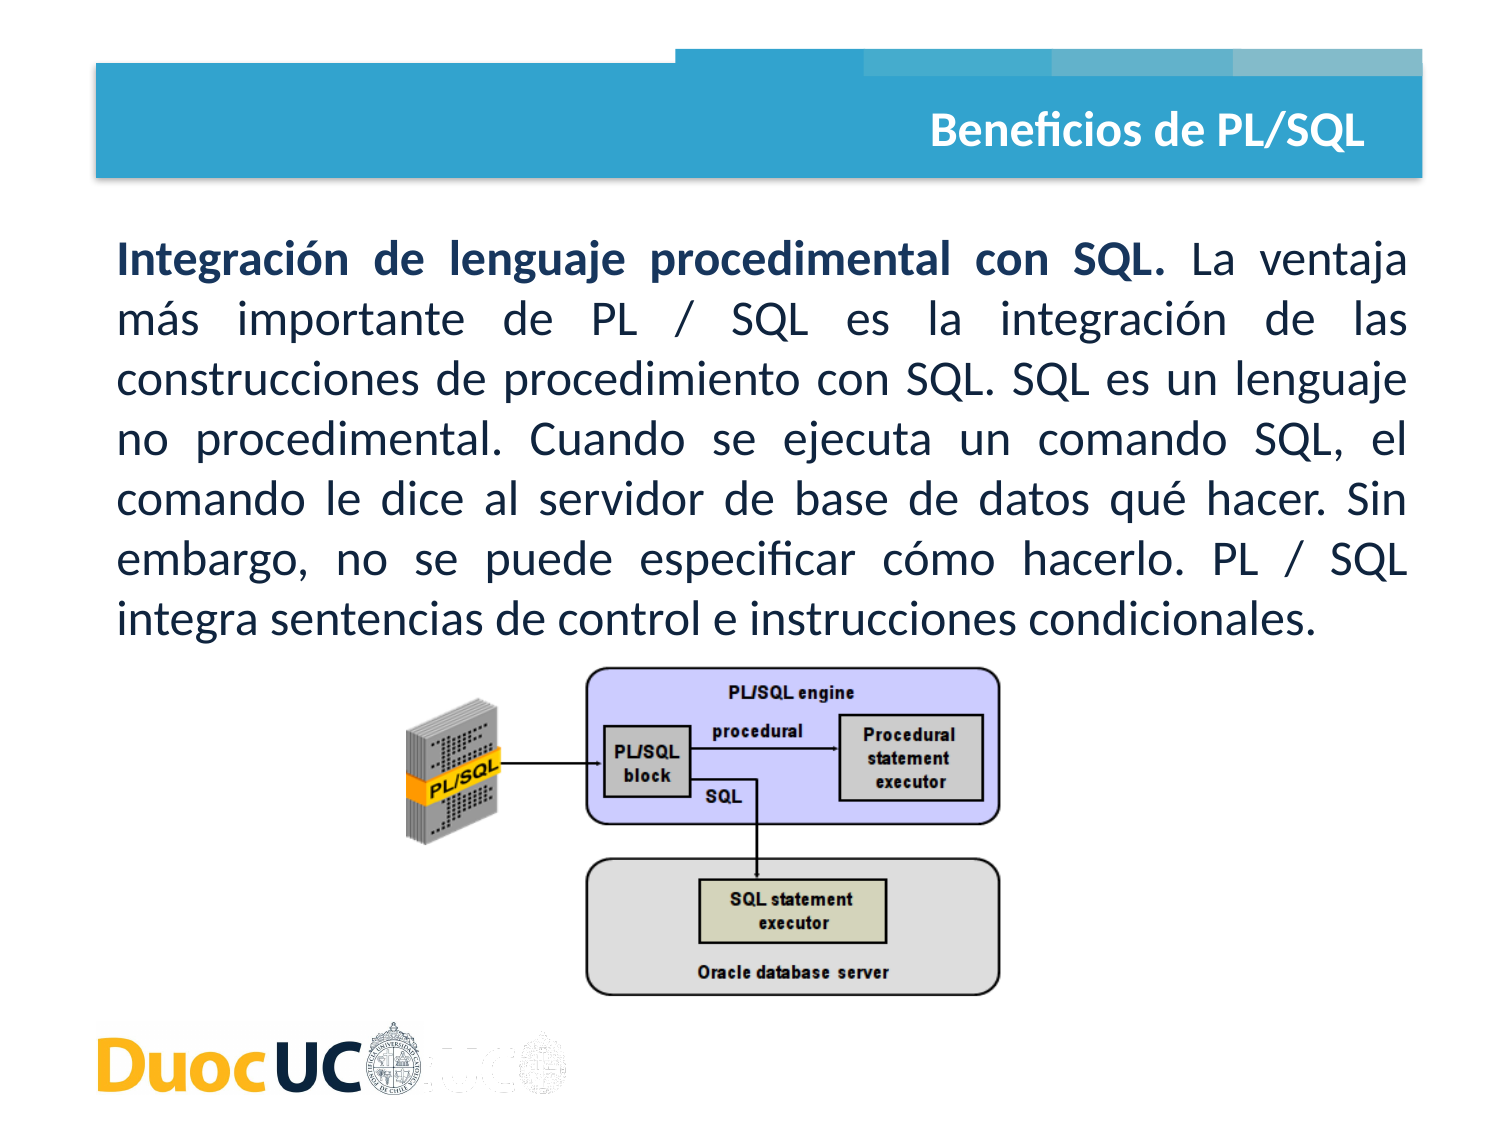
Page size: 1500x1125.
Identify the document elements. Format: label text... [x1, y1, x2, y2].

list Integración de lenguaje procedimental con SQL. La ventaja más importante de PL / SQL es la integración de las construcciones de procedimiento con SQL. SQL es un lenguaje no procedimental. Cuando se ejecuta un comando SQL, el comando le dice al servidor de base de datos qué hacer. Sin embargo, no se puede especificar cómo hacerlo. PL / SQL integra sentencias de control e instrucciones condicionales. [101, 217, 1424, 658]
text_box Beneficios de PL/SQL [847, 88, 1381, 165]
picture [406, 657, 1006, 1006]
picture [96, 1021, 566, 1095]
